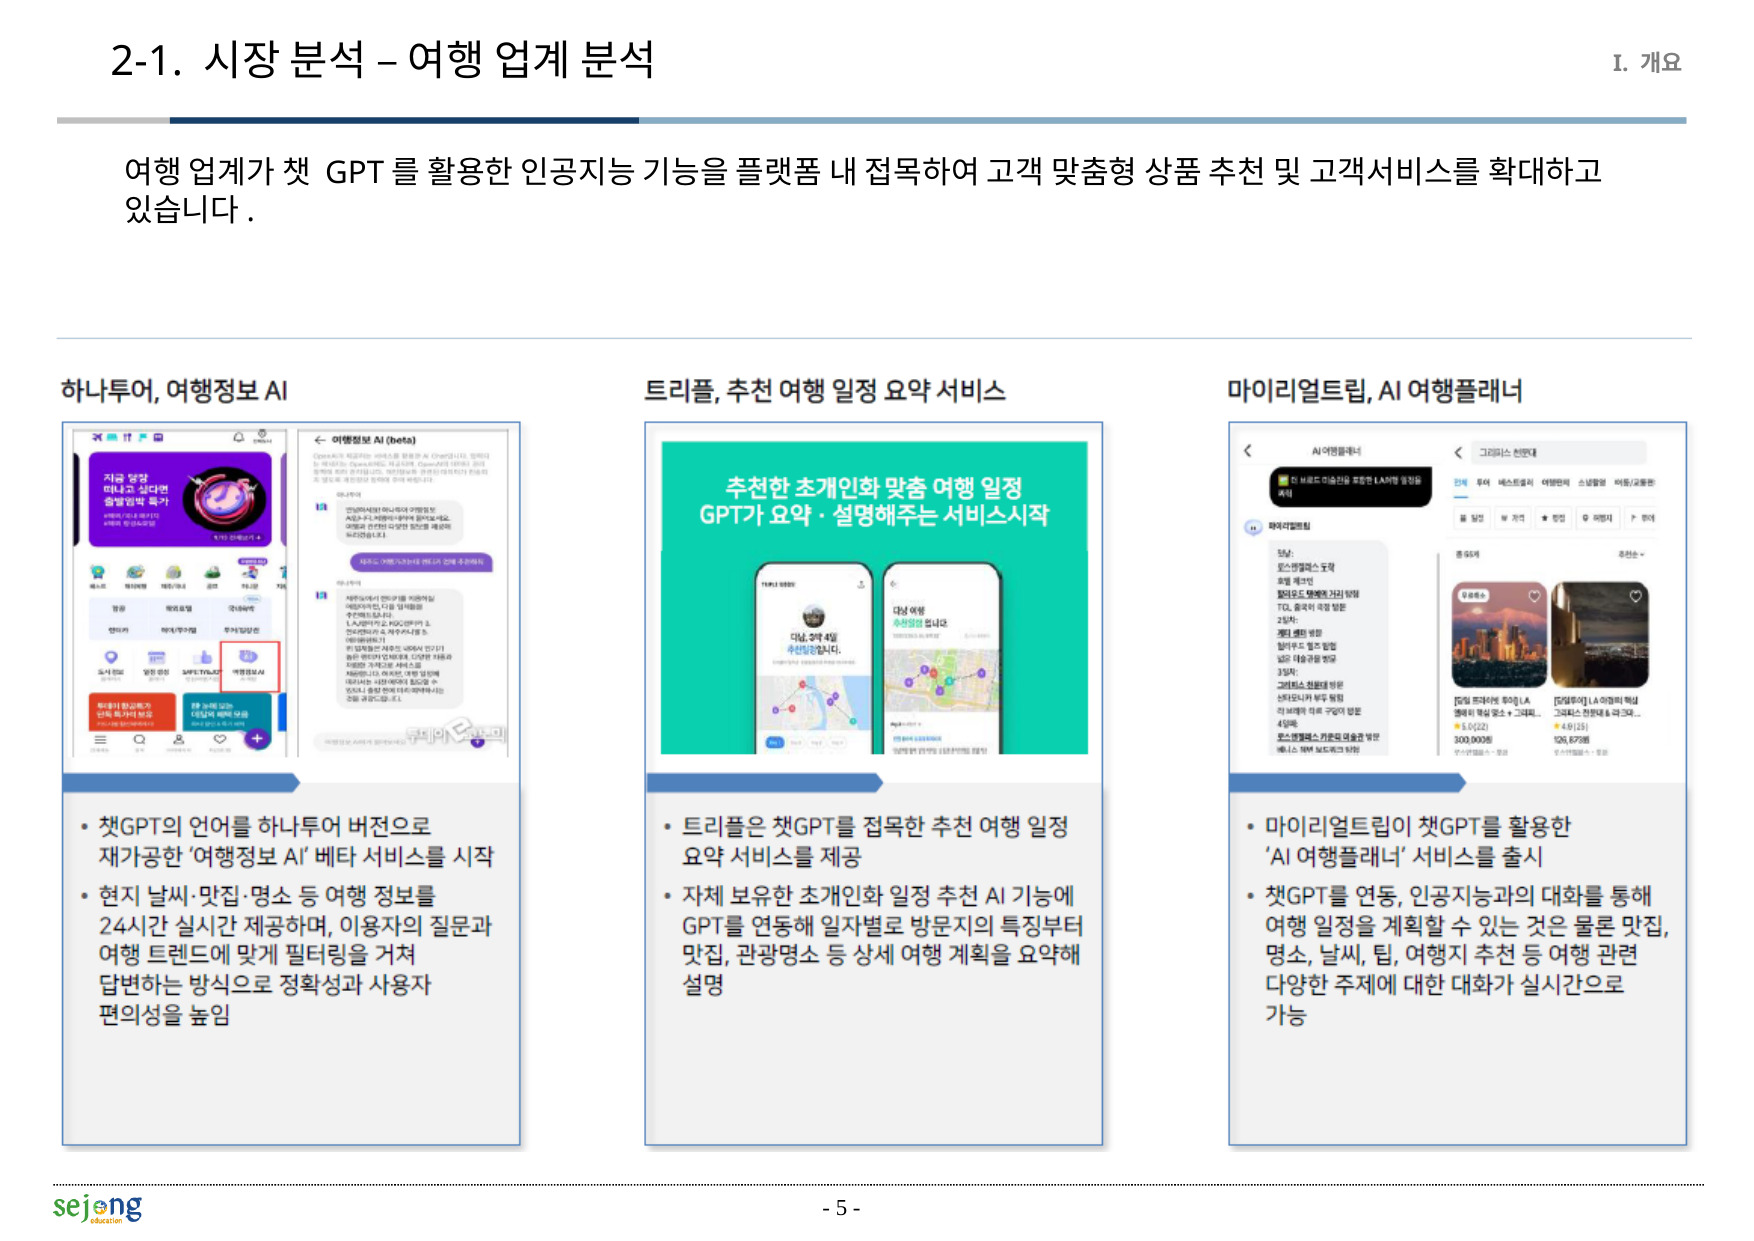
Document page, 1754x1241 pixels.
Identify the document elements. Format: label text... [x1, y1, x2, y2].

text_box 여행 업계가 챗 GPT를 활용한 인공지능 기능을 플랫폼 내 접목하여 고객 맞춤형 상품 추천 및 고객서비스를 확대하고 있습니다. [109, 145, 1639, 235]
picture [50, 1188, 142, 1228]
picture [46, 371, 1701, 1152]
text_box I. 개요 [1150, 41, 1699, 84]
text_box 2-1. 시장 분석 – 여행 업계 분석 [95, 26, 1673, 92]
